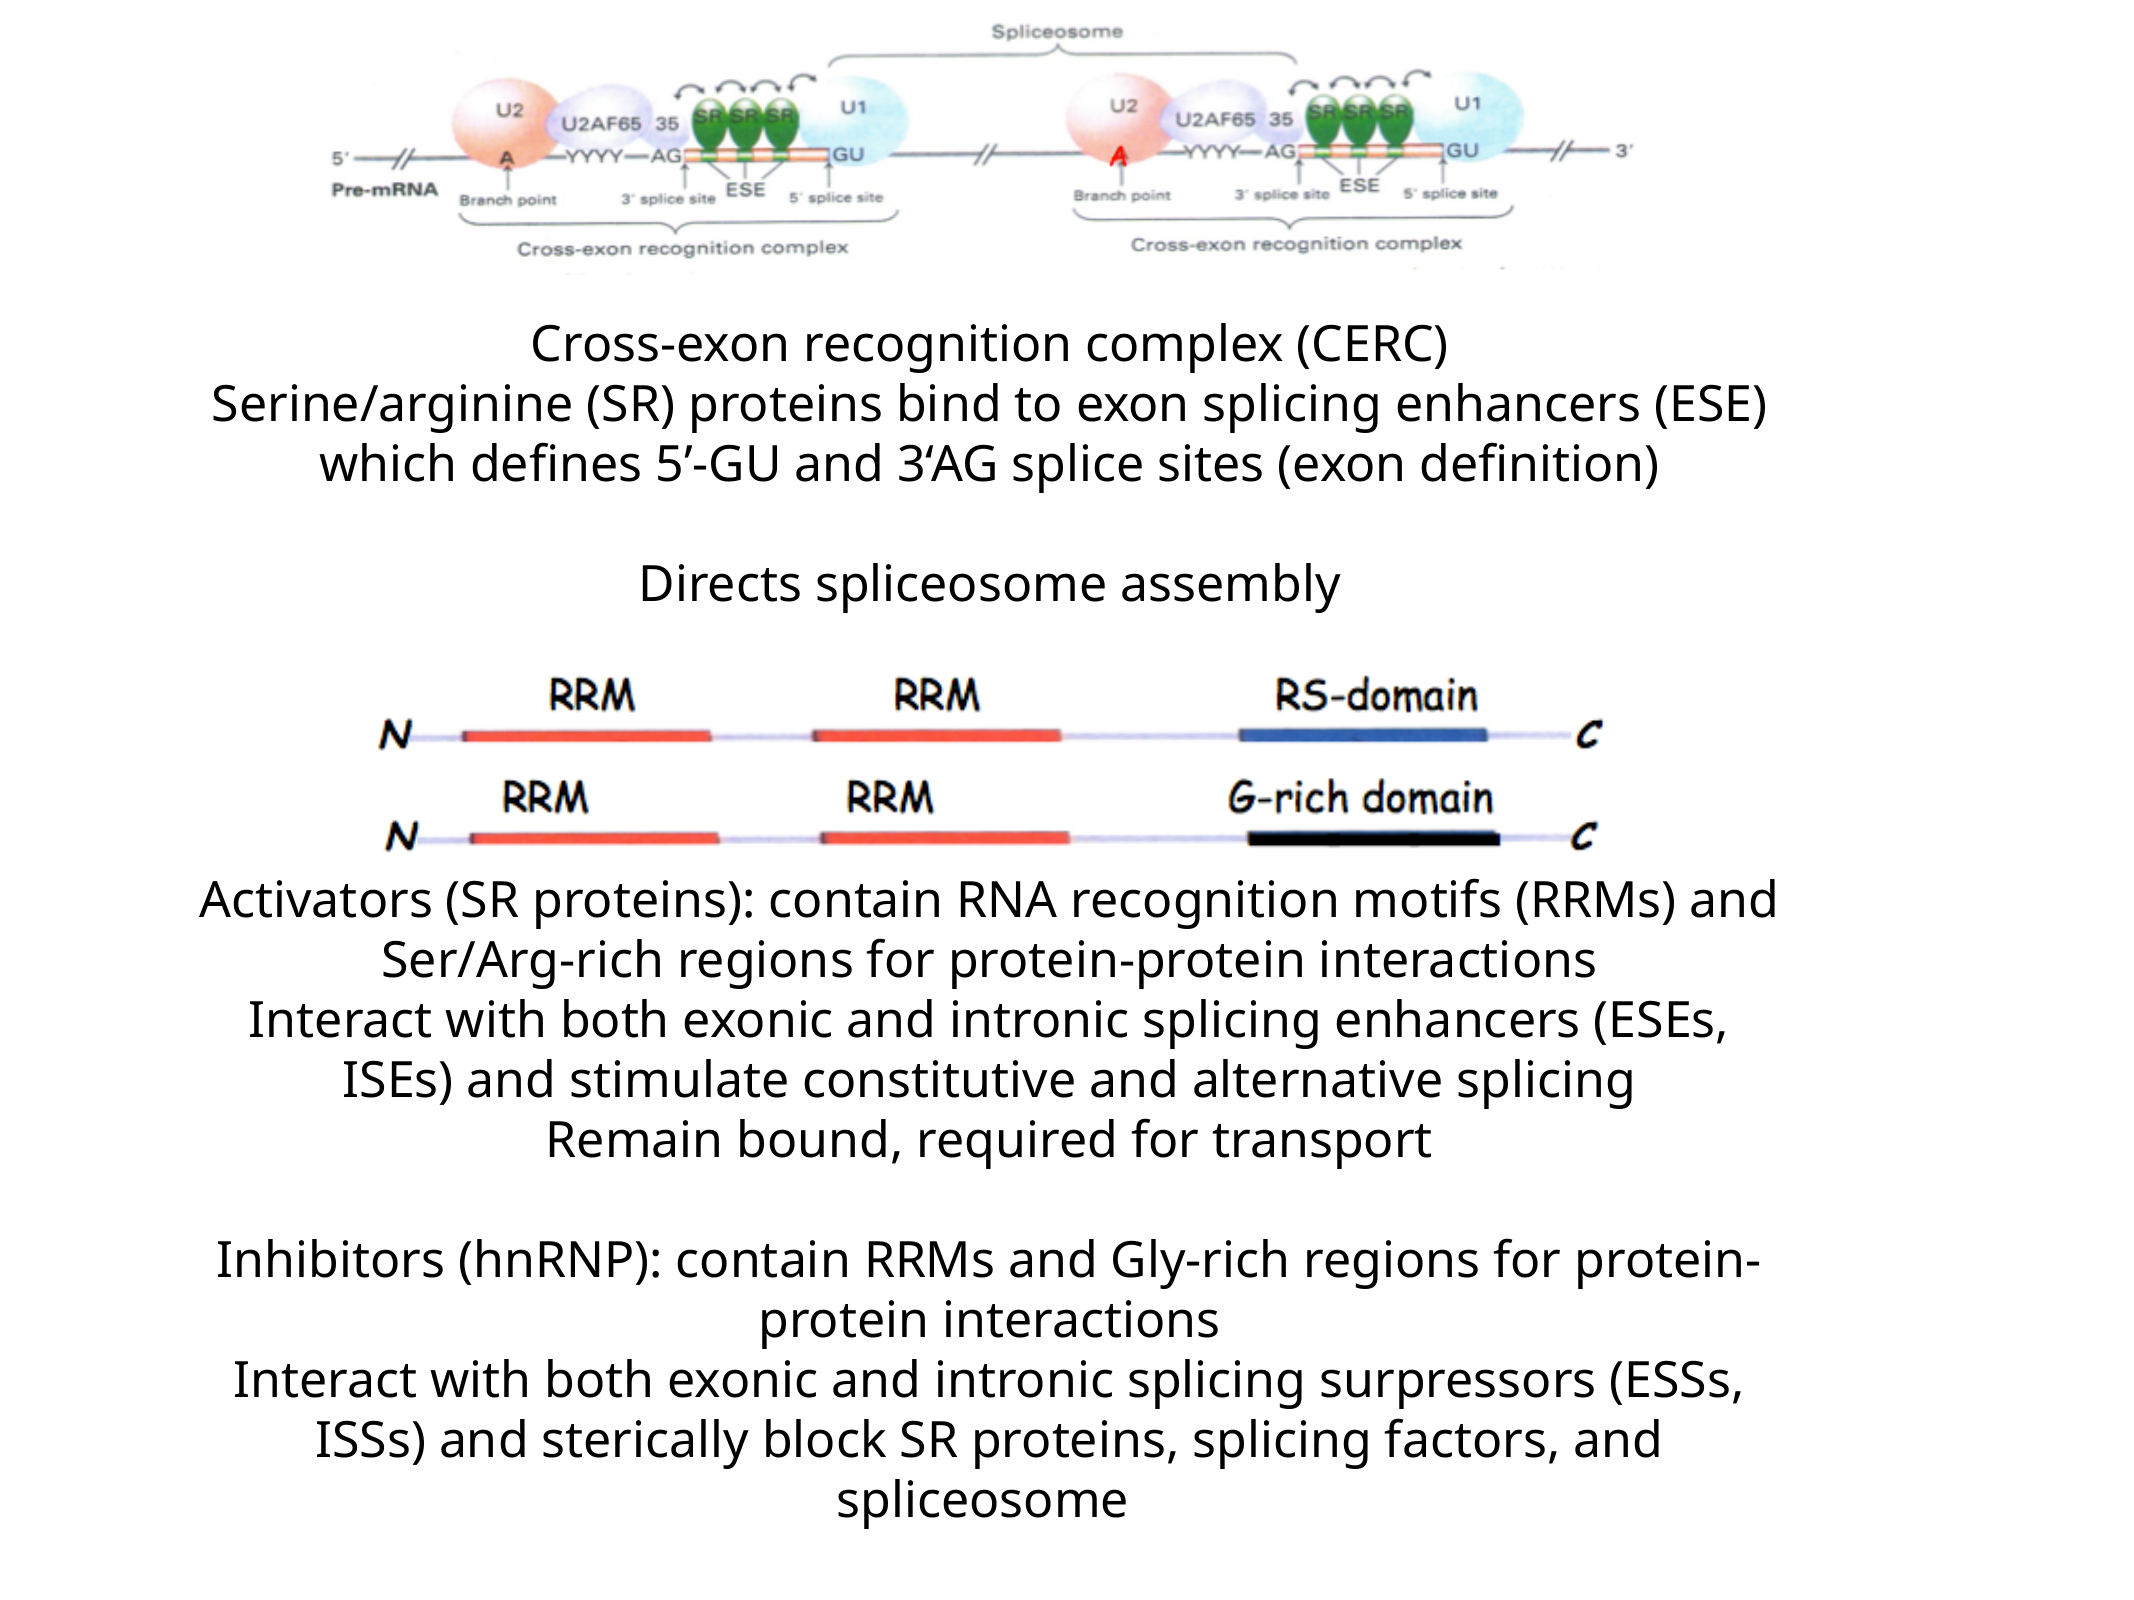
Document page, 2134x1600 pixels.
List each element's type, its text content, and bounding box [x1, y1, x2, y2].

text_box Activators (SR proteins): contain RNA recognition motifs (RRMs) and Ser/Arg-rich regions for protein-protein interactions Interact with both exonic and intronic splicing enhancers (ESEs, ISEs) and stimulate constitutive and alternative splicing Remain bound, required for transport Inhibitors (hnRNP): contain RRMs and Gly-rich regions for protein-protein interactions Interact with both exonic and intronic splicing surpressors (ESSs, ISSs) and sterically block SR proteins, splicing factors, and spliceosome [191, 867, 1788, 1528]
text_box Cross-exon recognition complex (CERC) Serine/arginine (SR) proteins bind to exon splicing enhancers (ESE) which defines 5’-GU and 3‘AG splice sites (exon definition) Directs spliceosome assembly [191, 311, 1788, 612]
picture [349, 649, 1630, 865]
picture [318, 11, 1661, 276]
